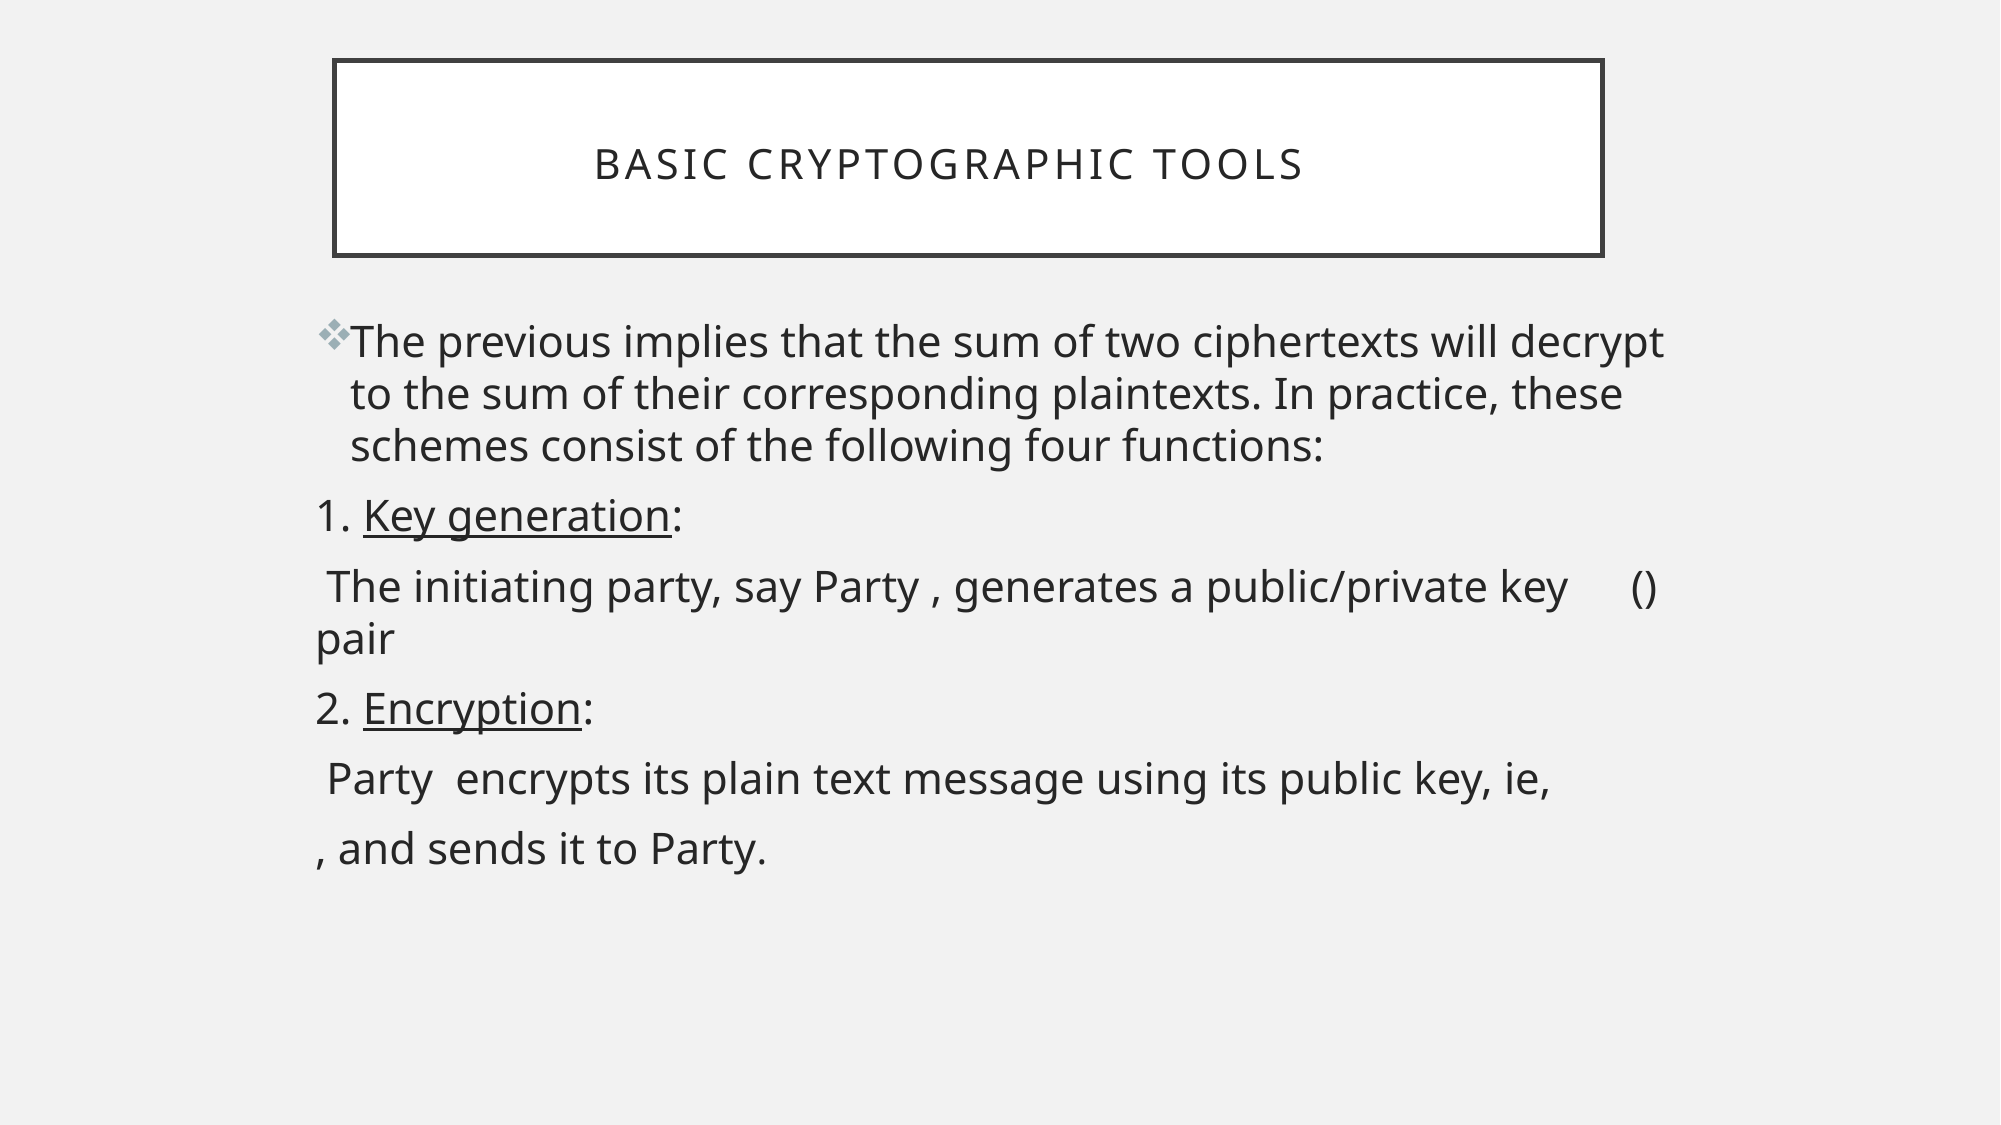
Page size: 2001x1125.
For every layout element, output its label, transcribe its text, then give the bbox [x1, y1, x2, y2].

title Basic Cryptographic tools [332, 58, 1605, 258]
